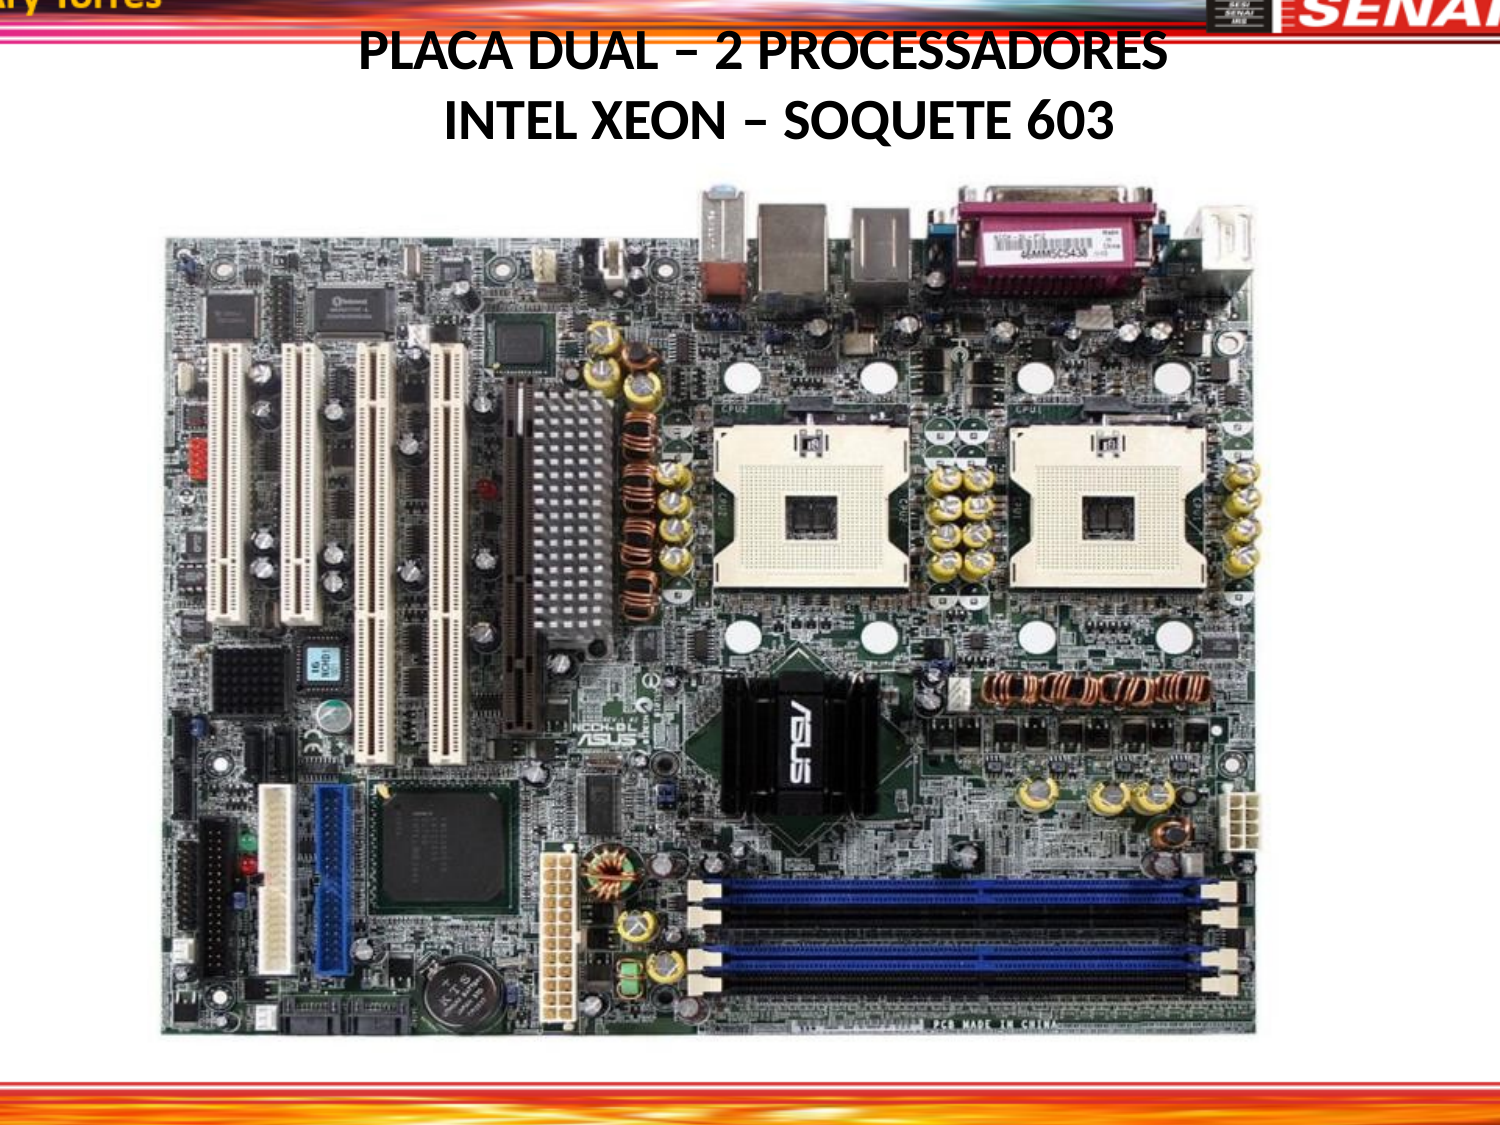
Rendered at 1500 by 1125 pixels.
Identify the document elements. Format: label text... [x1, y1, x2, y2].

title PLACA DUAL – 2 PROCESSADORES INTEL XEON – SOQUETE 603 [356, 9, 1180, 162]
picture [0, 0, 1500, 1125]
